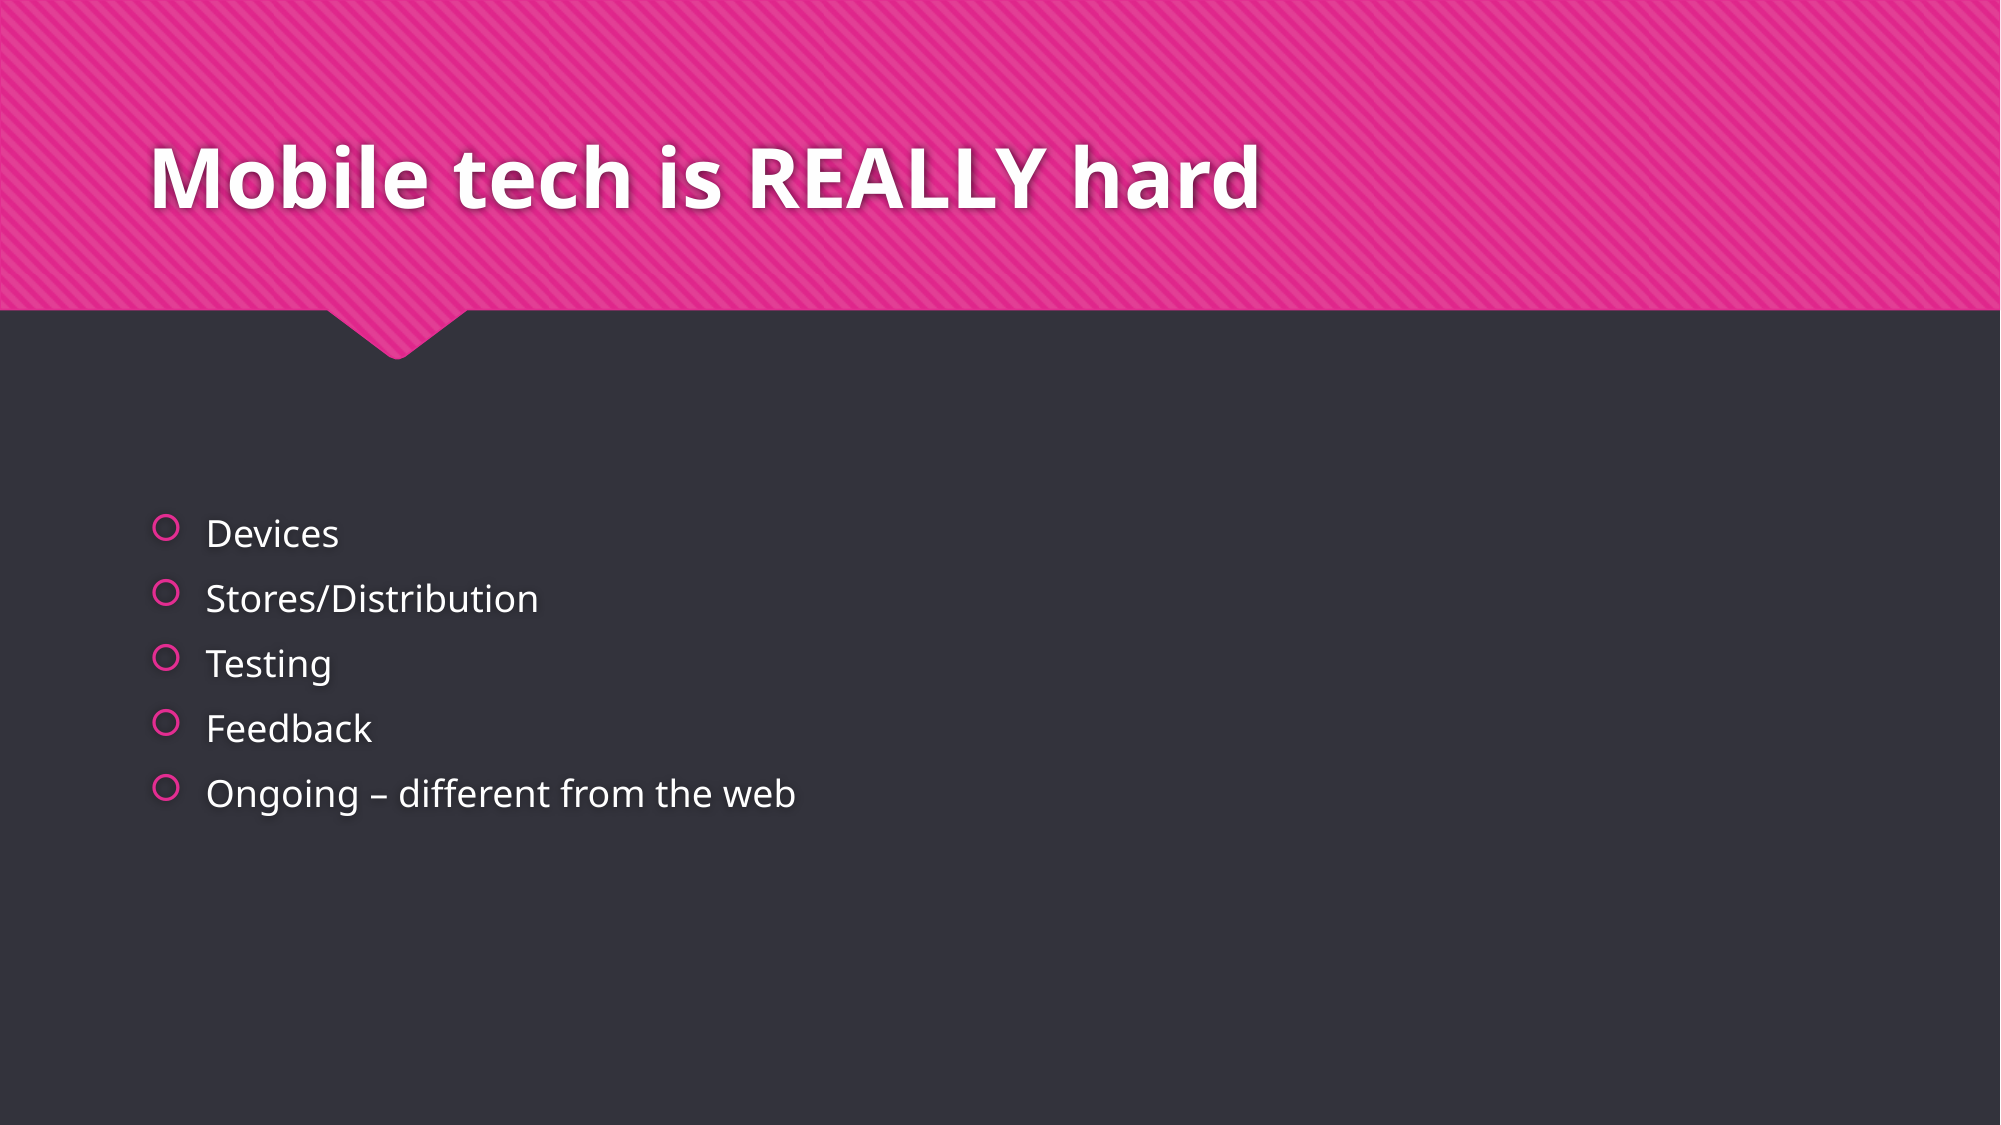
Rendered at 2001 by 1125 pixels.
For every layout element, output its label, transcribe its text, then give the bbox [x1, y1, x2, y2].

list Devices Stores/Distribution Testing Feedback Ongoing – different from the web [134, 364, 1866, 962]
title Mobile tech is REALLY hard [132, 73, 1868, 233]
